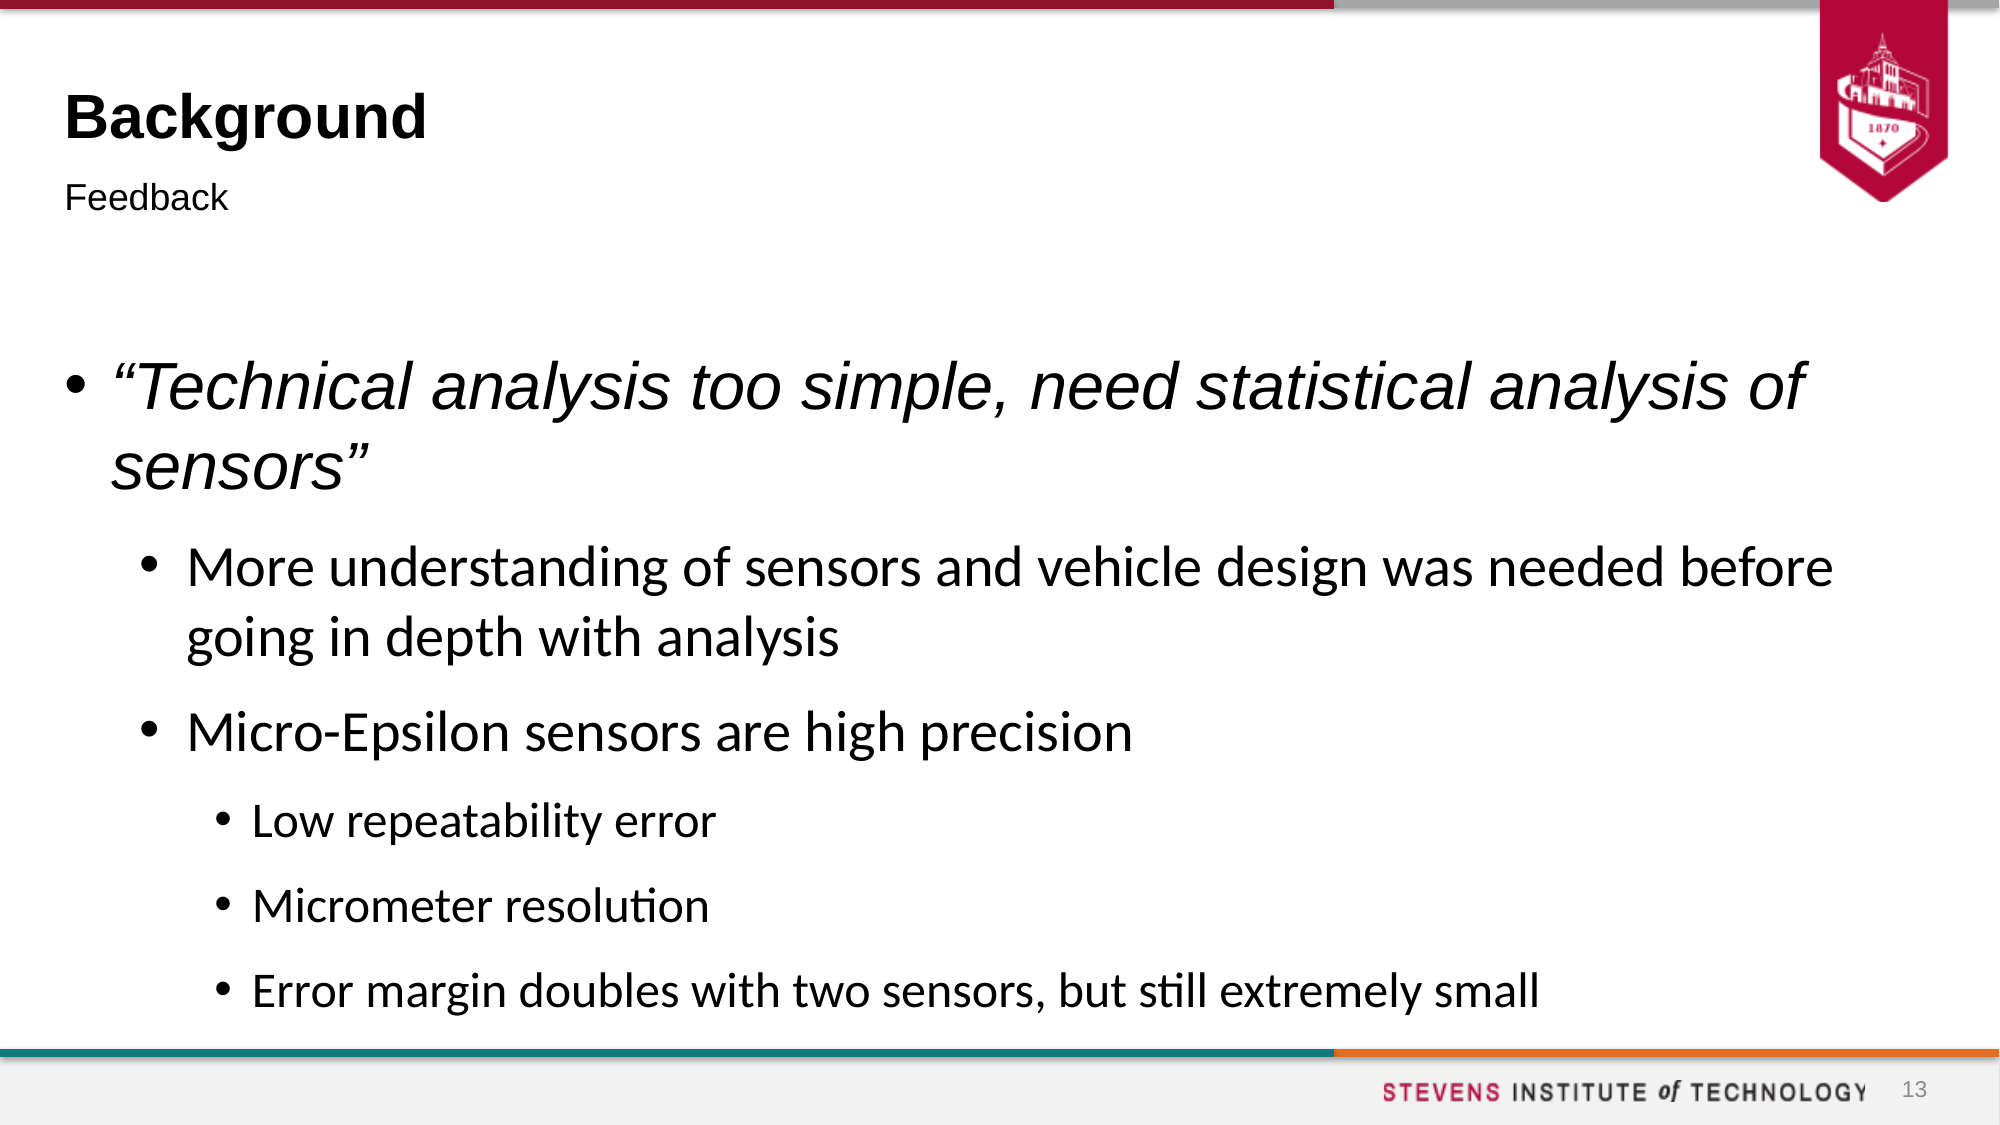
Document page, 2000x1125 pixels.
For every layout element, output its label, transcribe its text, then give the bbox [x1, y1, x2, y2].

slide_number 13 [1862, 1057, 1967, 1118]
list “Technical analysis too simple, need statistical analysis of sensors” More understanding of sensors and vehicle design was needed before going in depth with analysis Micro-Epsilon sensors are high precision Low repeatability error Micrometer resolution Error margin doubles with two sensors, but still extremely small [49, 335, 1863, 997]
title Background [49, 68, 1647, 157]
list Feedback [49, 165, 1646, 232]
